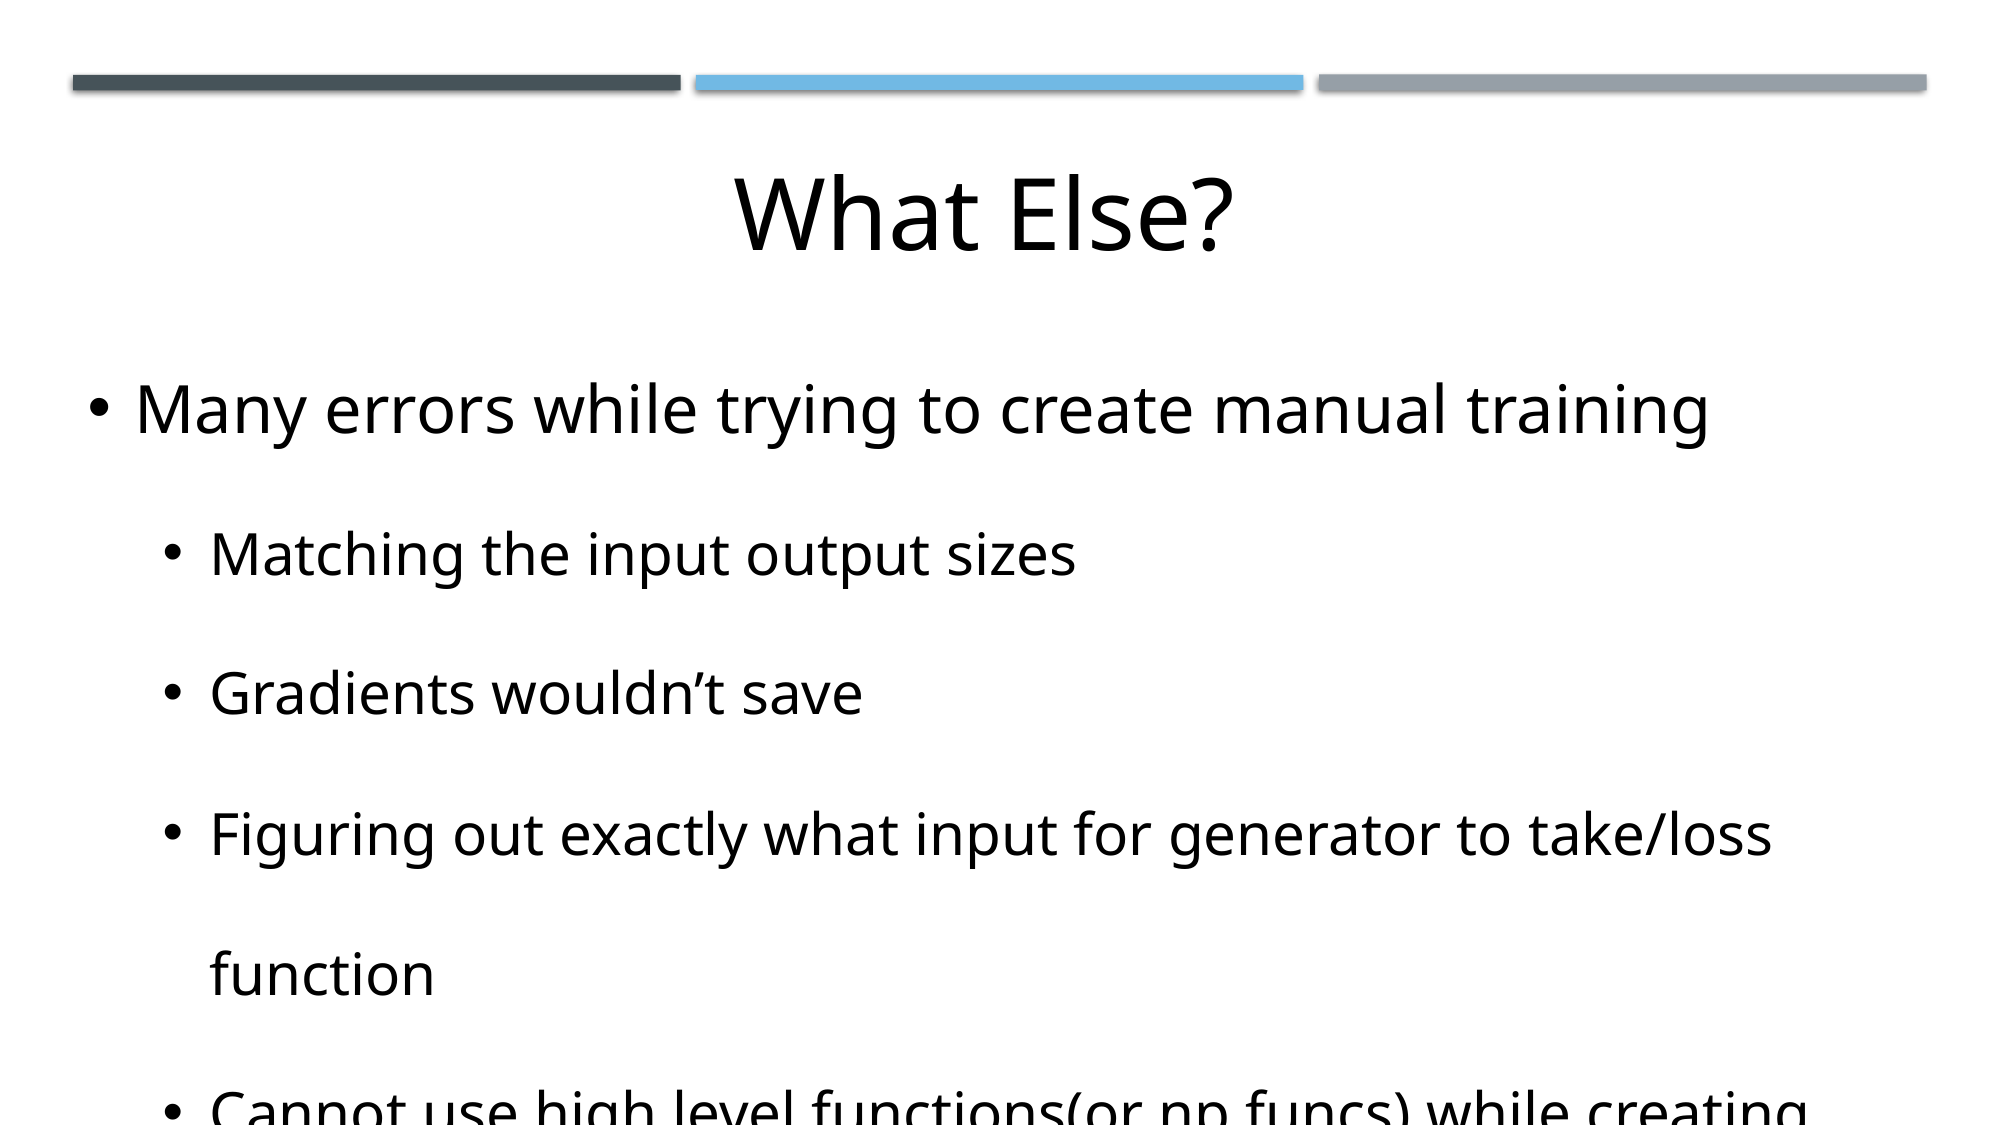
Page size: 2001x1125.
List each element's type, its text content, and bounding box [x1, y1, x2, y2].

text_box Many errors while trying to create manual training Matching the input output sizes Gradients wouldn’t save Figuring out exactly what input for generator to take/loss function Cannot use high level functions(or np funcs) while creating low level [72, 279, 1928, 1125]
text_box What Else? [718, 143, 1313, 278]
